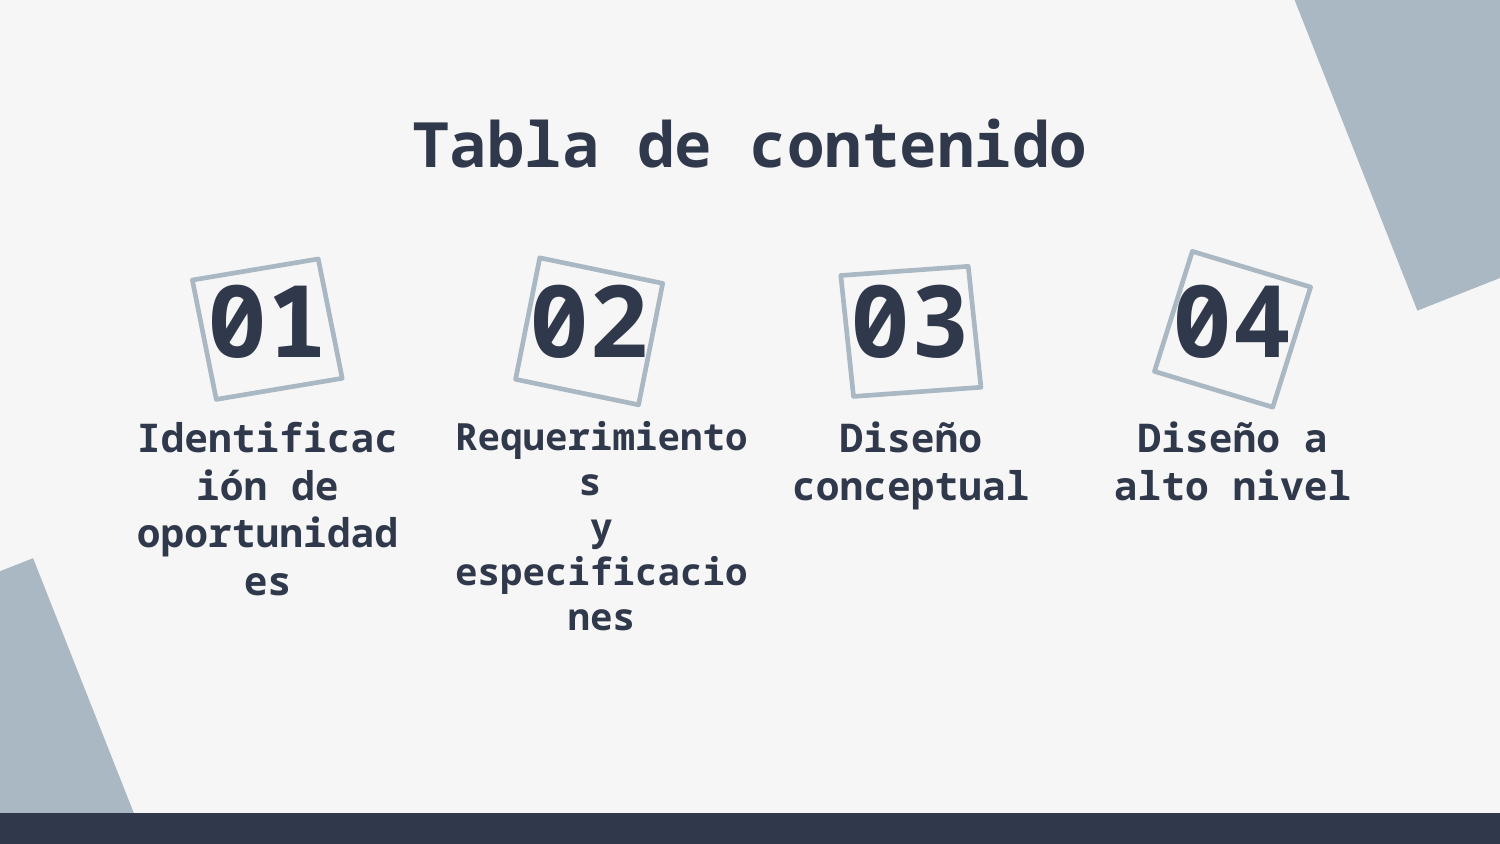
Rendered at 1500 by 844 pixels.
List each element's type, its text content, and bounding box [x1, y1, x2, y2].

title 03 [788, 263, 1034, 392]
subtitle Requerimientos y especificaciones [432, 398, 753, 549]
subtitle Identificación de oportunidades [110, 398, 425, 549]
title Tabla de contenido [143, 90, 1357, 169]
text_box [1222, 392, 1278, 398]
text_box [214, 392, 261, 398]
text_box [294, 258, 320, 263]
text_box [853, 392, 916, 397]
title 04 [1109, 263, 1356, 392]
title 01 [144, 263, 391, 392]
text_box [1188, 251, 1231, 263]
text_box [538, 257, 565, 263]
text_box [576, 392, 642, 398]
subtitle Diseño conceptual [753, 398, 1068, 549]
subtitle Diseño a alto nivel [1075, 398, 1390, 549]
title 02 [466, 263, 712, 392]
